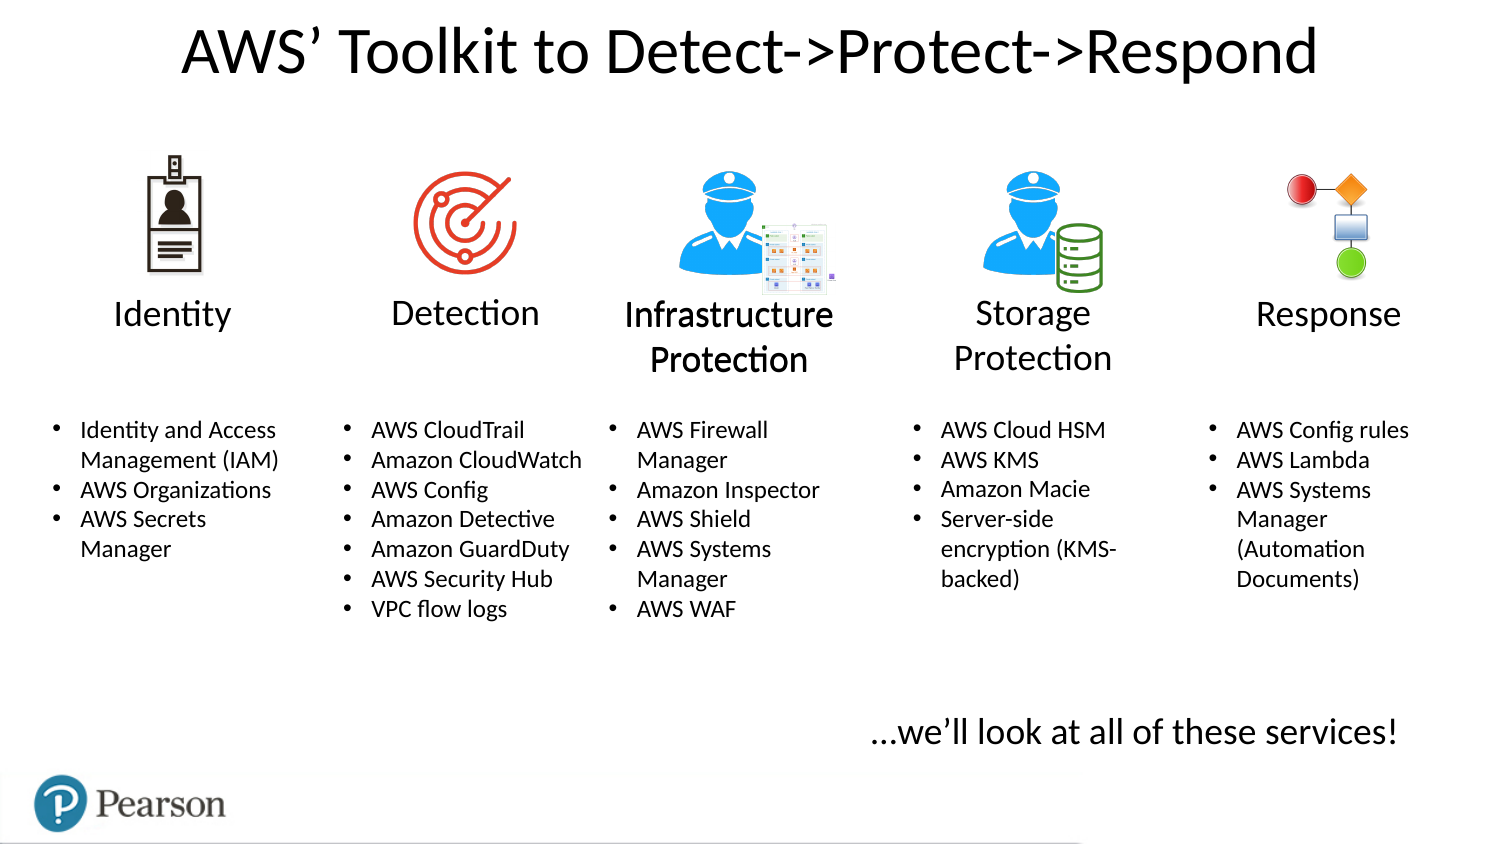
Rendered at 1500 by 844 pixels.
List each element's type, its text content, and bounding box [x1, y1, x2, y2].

text_box AWS CloudTrail Amazon CloudWatch AWS Config Amazon Detective Amazon GuardDuty AWS Security Hub VPC flow logs [328, 405, 594, 631]
text_box AWS Cloud HSM AWS KMS Amazon Macie Server-side encryption (KMS-backed) [898, 405, 1169, 601]
text_box Infrastructure Protection [609, 282, 849, 388]
text_box Identity [98, 281, 247, 342]
title AWS’ Toolkit to Detect->Protect->Respond [132, 0, 1371, 92]
text_box Storage Protection [939, 280, 1128, 386]
picture [0, 0, 1500, 844]
text_box …we’ll look at all of these services! [856, 699, 1415, 760]
text_box AWS Firewall Manager Amazon Inspector AWS Shield AWS Systems Manager AWS WAF [594, 405, 865, 631]
text_box AWS Config rules AWS Lambda AWS Systems Manager (Automation Documents) [1193, 405, 1465, 601]
text_box Response [1241, 281, 1417, 342]
text_box Identity and Access Management (IAM) AWS Organizations AWS Secrets Manager [37, 405, 308, 571]
text_box Detection [376, 280, 556, 341]
